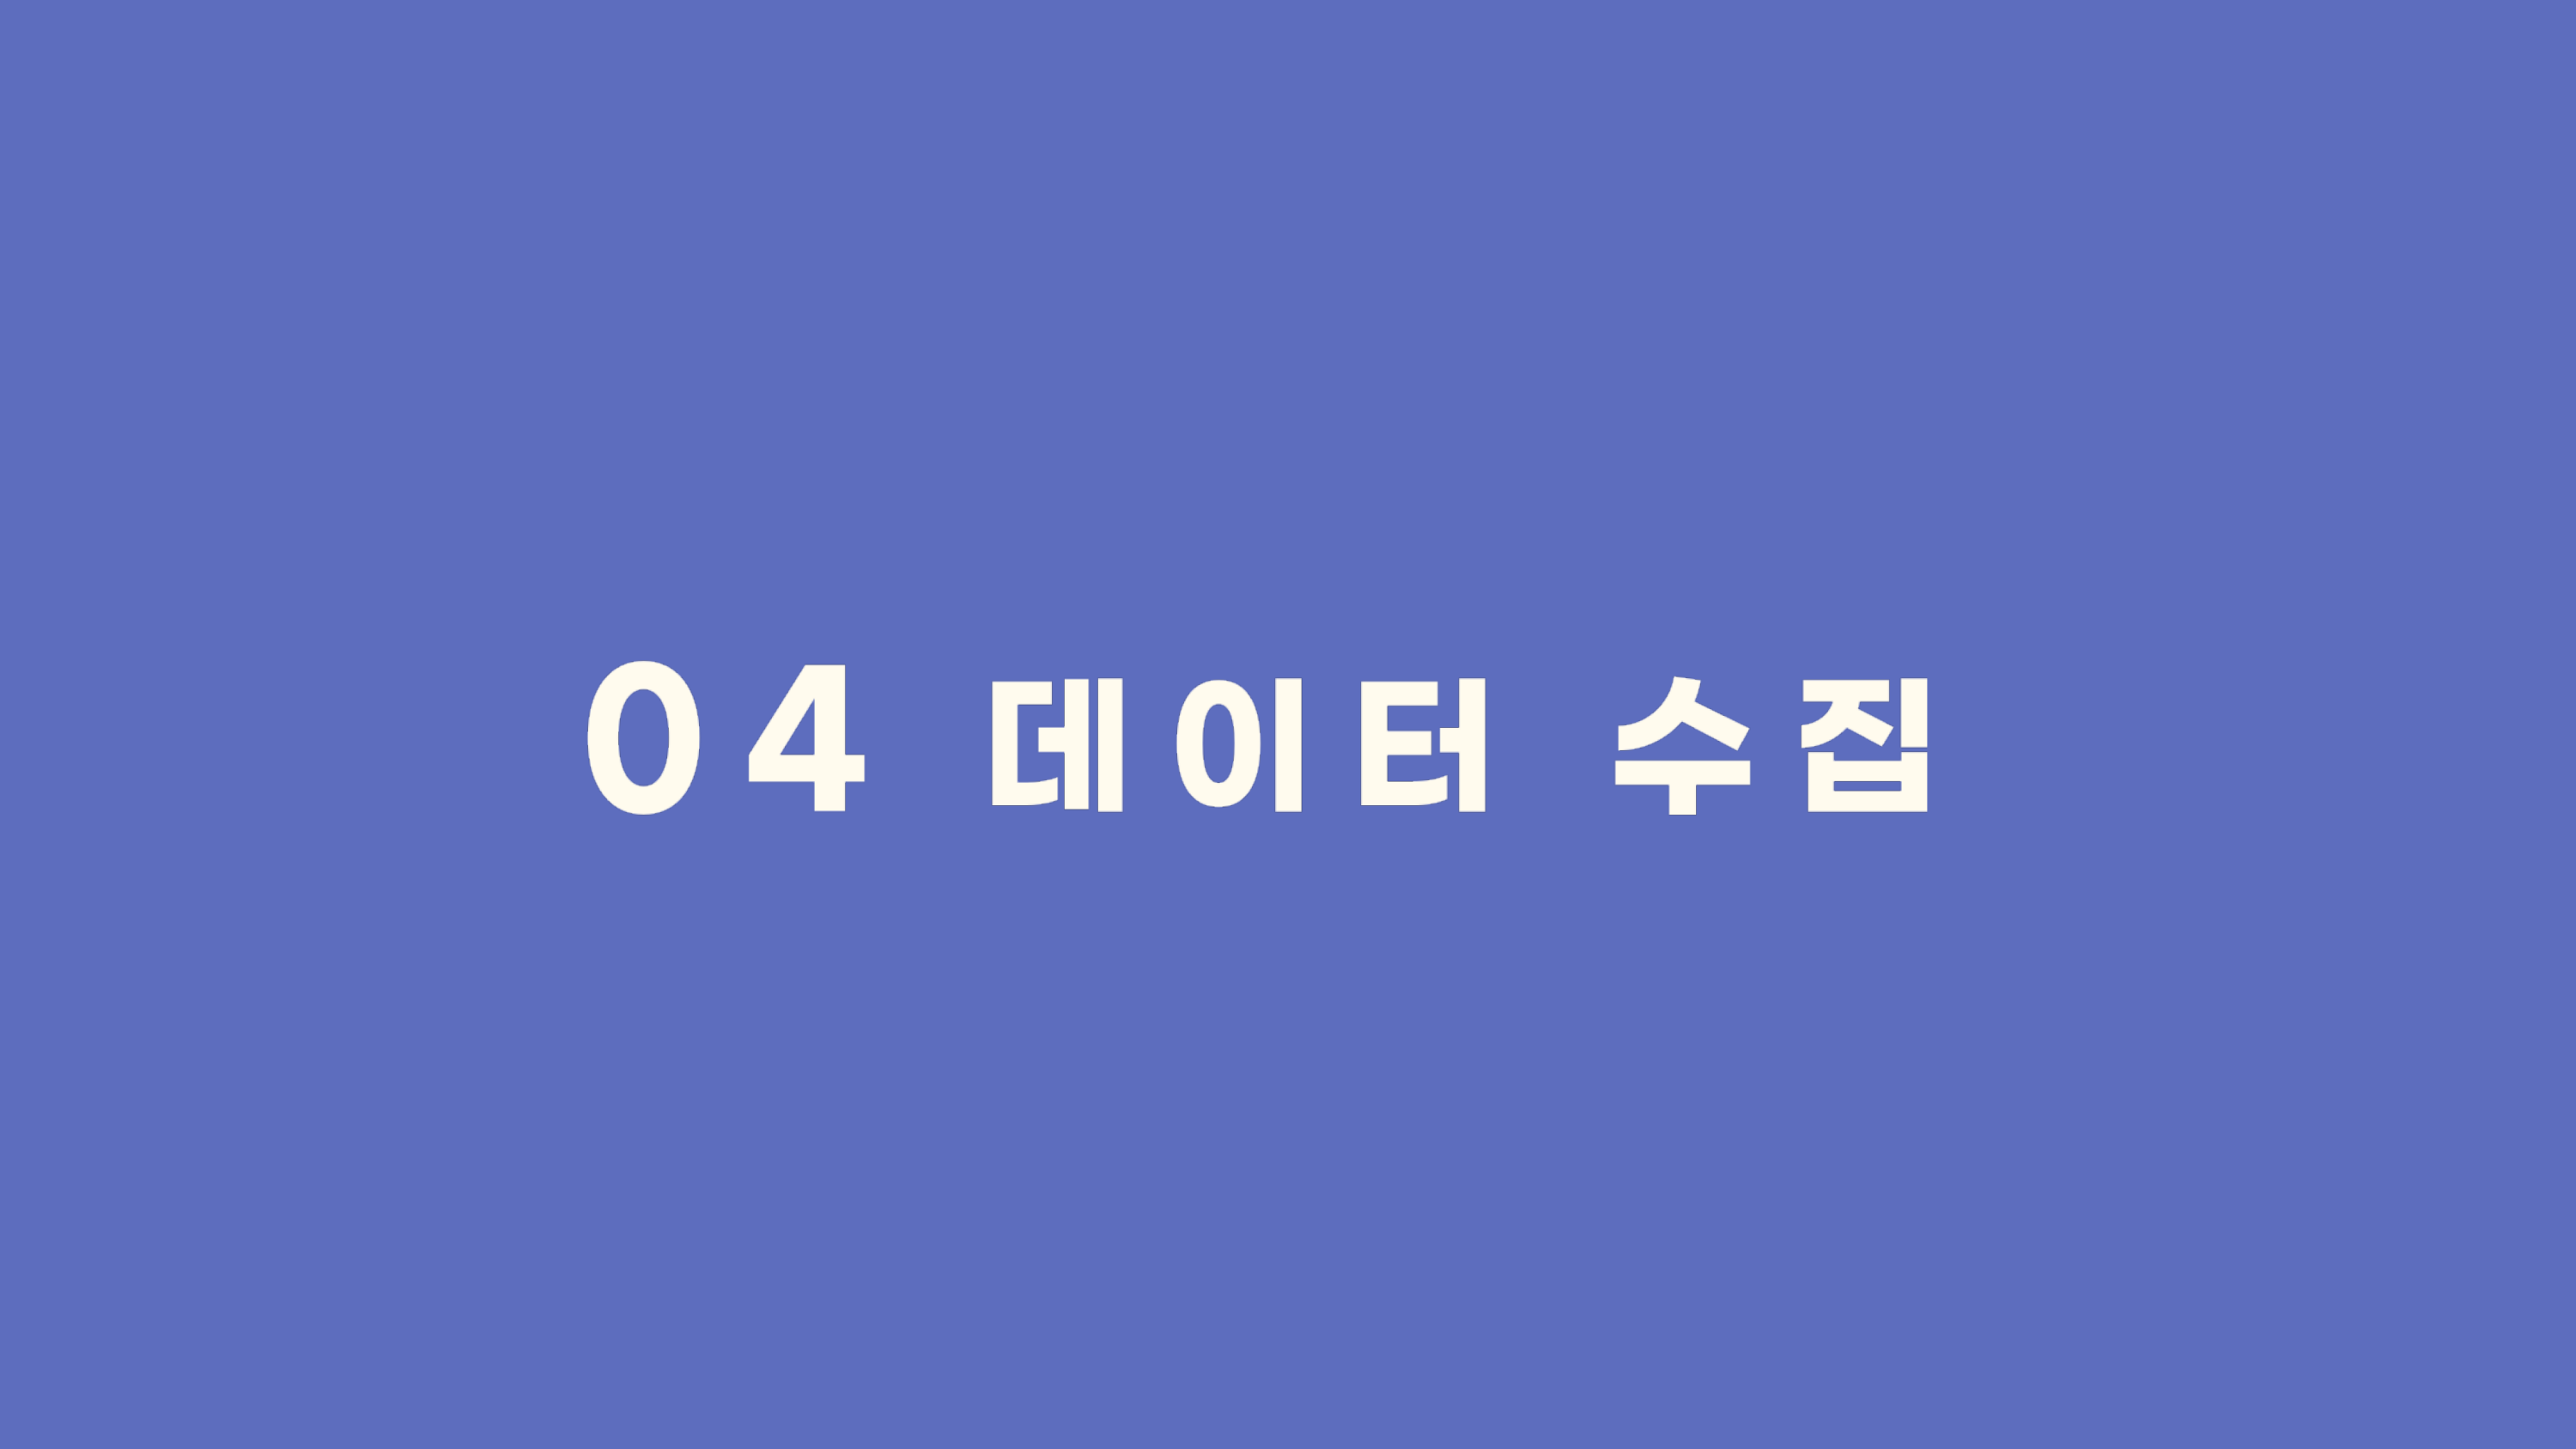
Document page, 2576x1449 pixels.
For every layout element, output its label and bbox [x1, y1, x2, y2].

picture [324, 604, 2021, 898]
